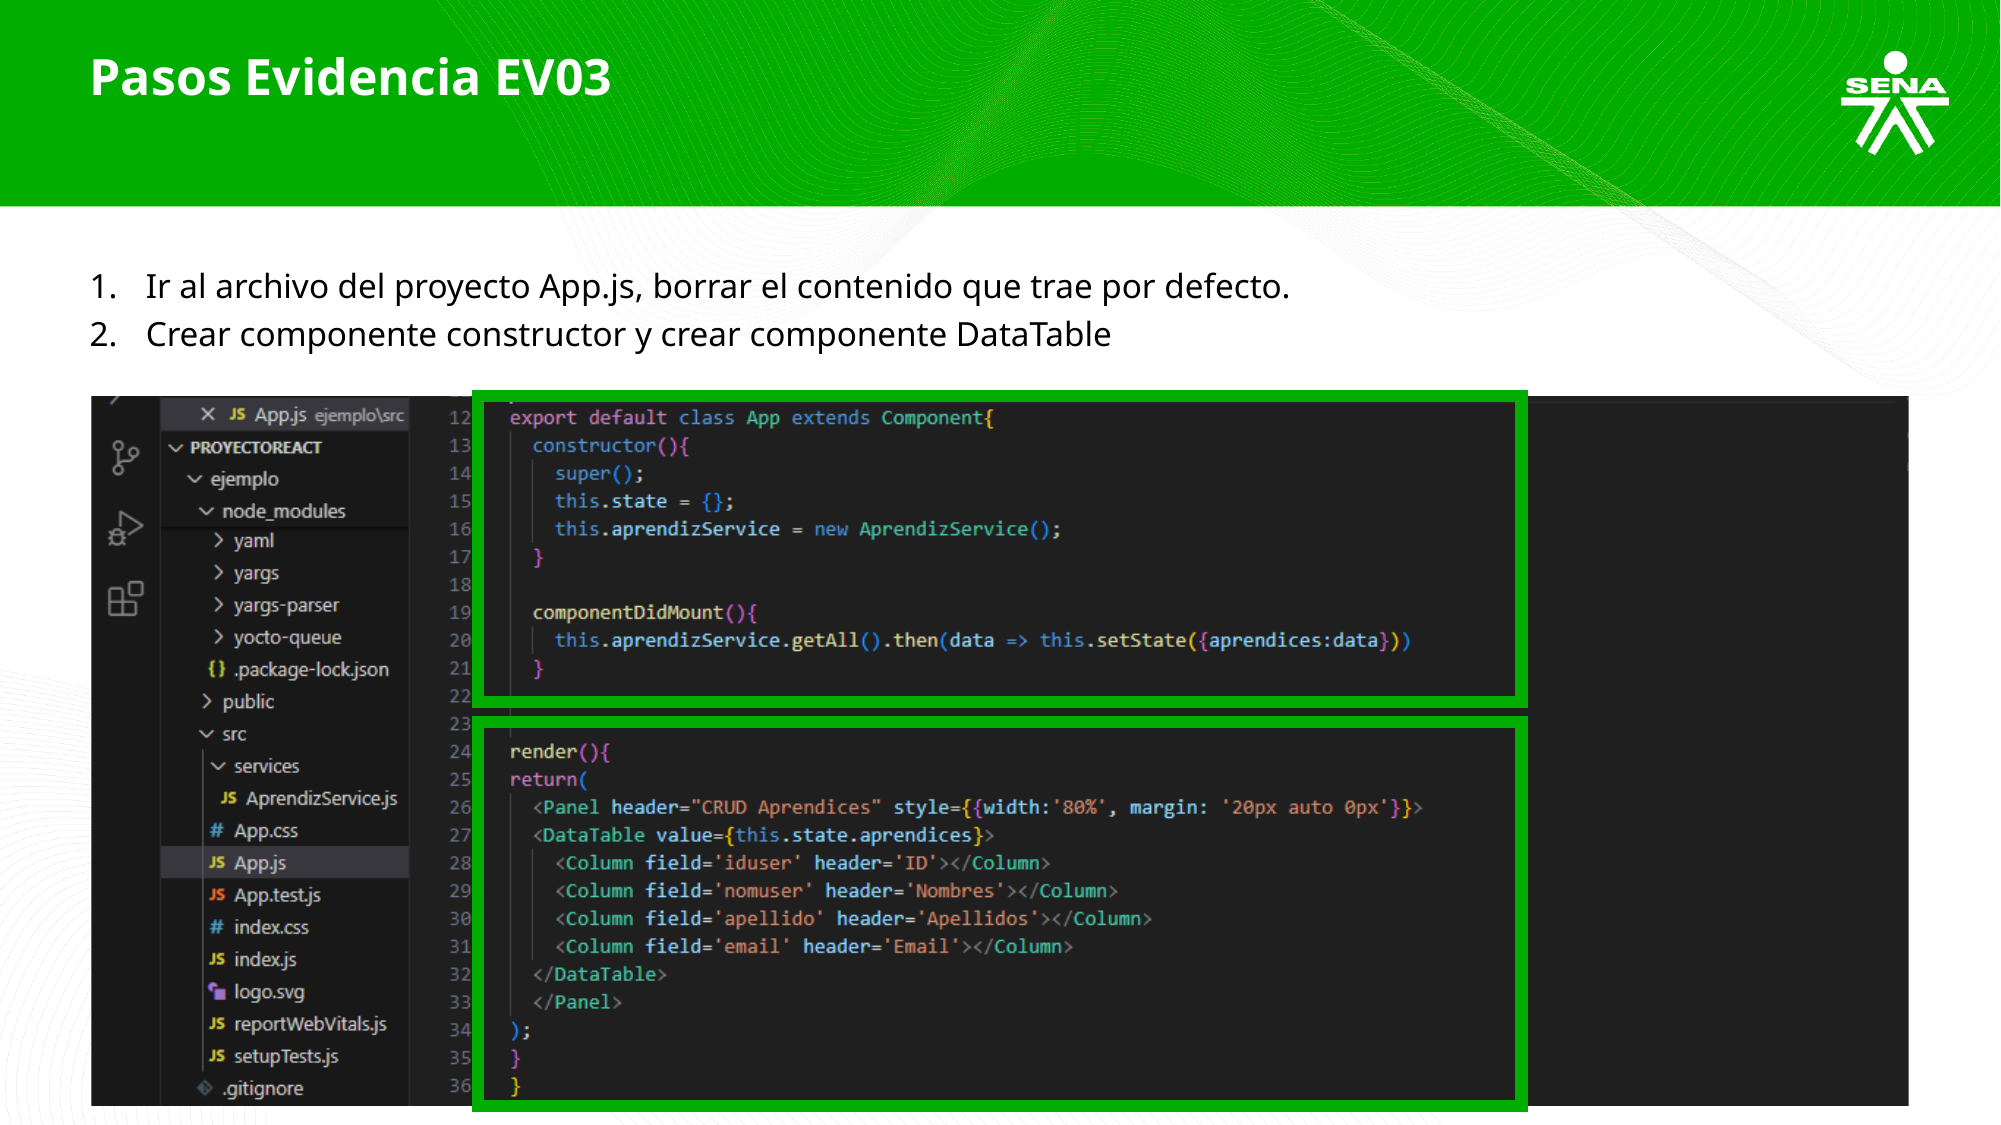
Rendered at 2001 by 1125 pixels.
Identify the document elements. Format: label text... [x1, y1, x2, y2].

text_box Ir al archivo del proyecto App.js, borrar el contenido que trae por defecto. Crear componente constructor y crear componente DataTable [74, 250, 1909, 505]
picture [0, 0, 2001, 1125]
text_box Pasos Evidencia EV03 [74, 44, 1809, 131]
